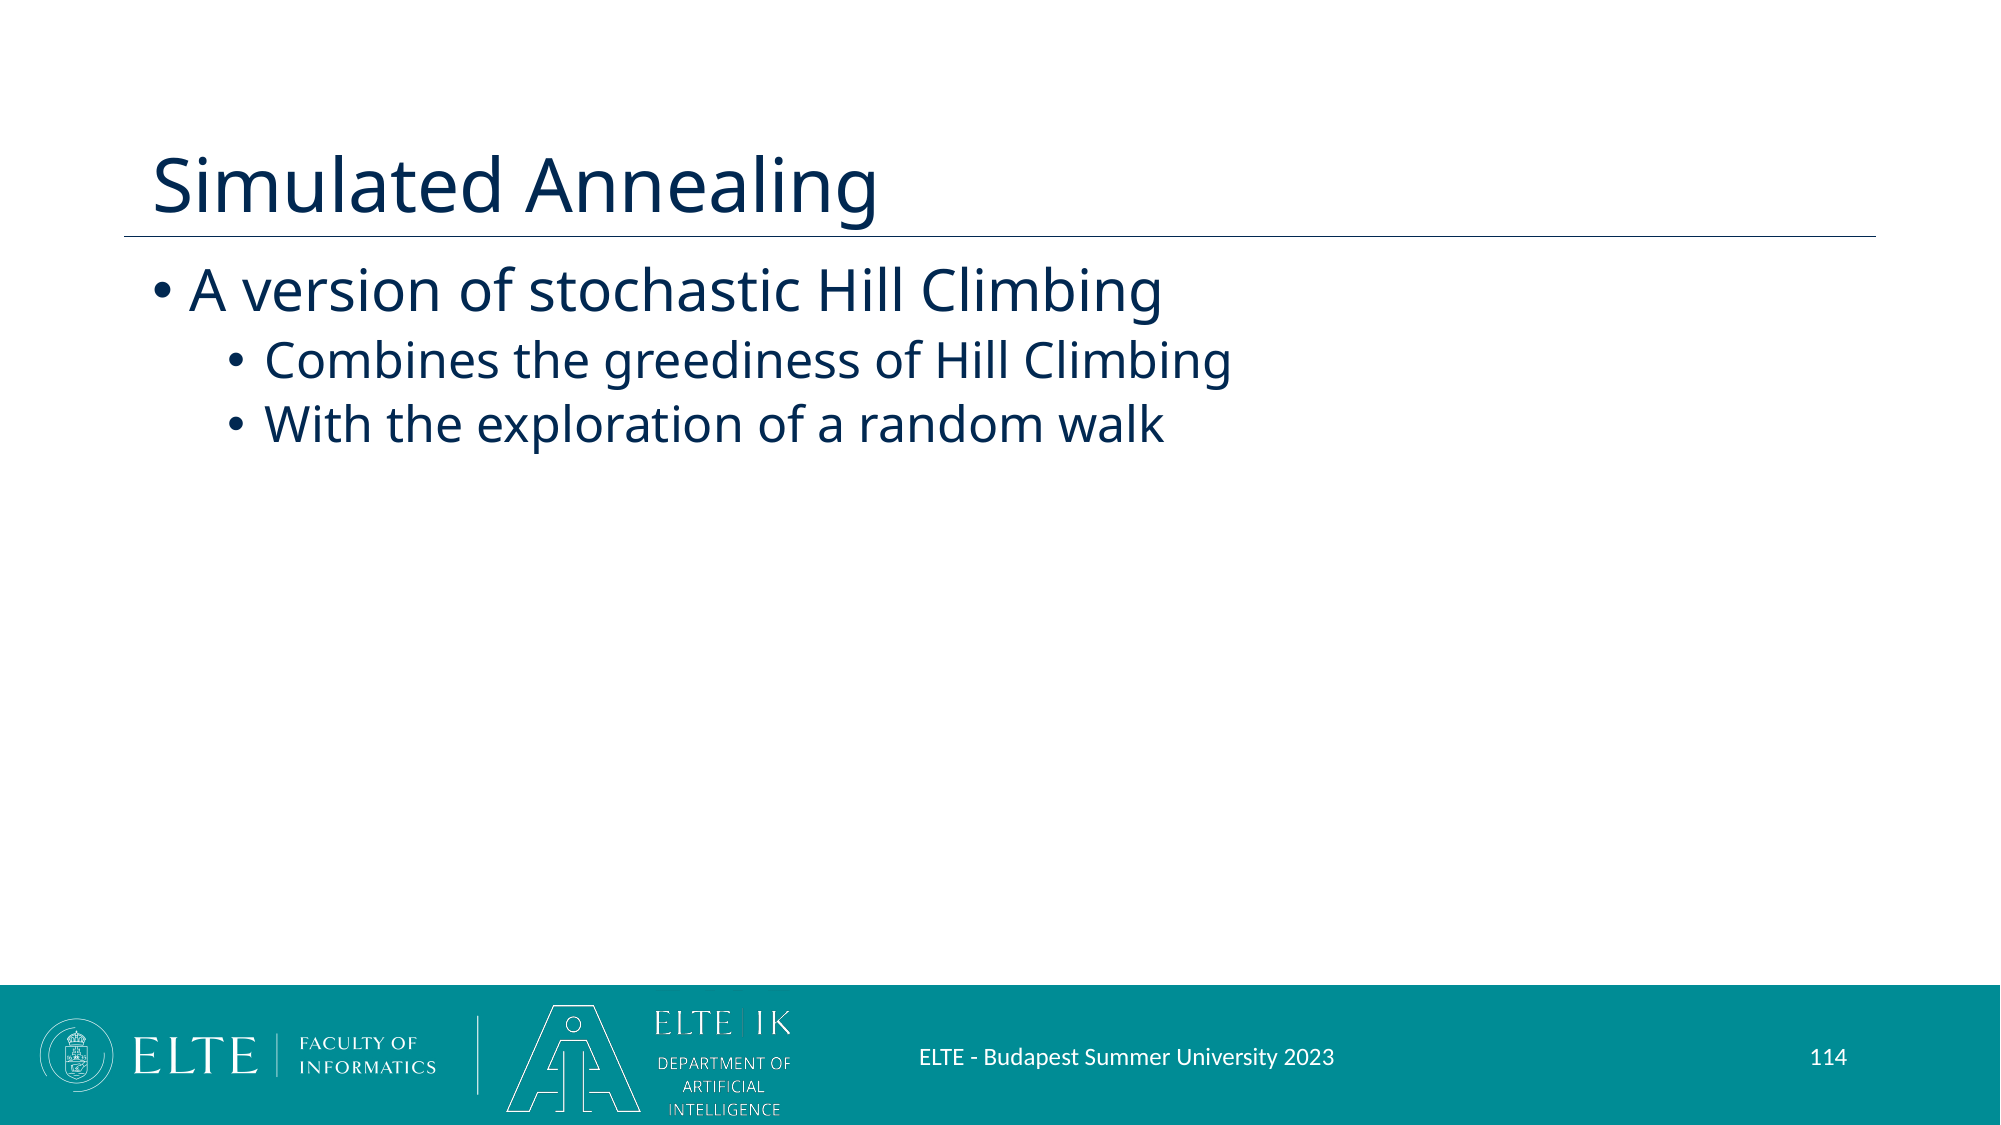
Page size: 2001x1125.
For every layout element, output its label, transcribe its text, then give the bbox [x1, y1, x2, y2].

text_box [504, 990, 790, 1120]
title Simulated Annealing [137, 59, 1863, 237]
list A version of stochastic Hill Climbing Combines the greediness of Hill Climbing With the exploration of a random walk [137, 254, 1863, 968]
picture [0, 985, 2000, 1125]
footer ELTE - Budapest Summer University 2023 [790, 1025, 1465, 1085]
slide_number 114 [1563, 1026, 1863, 1085]
